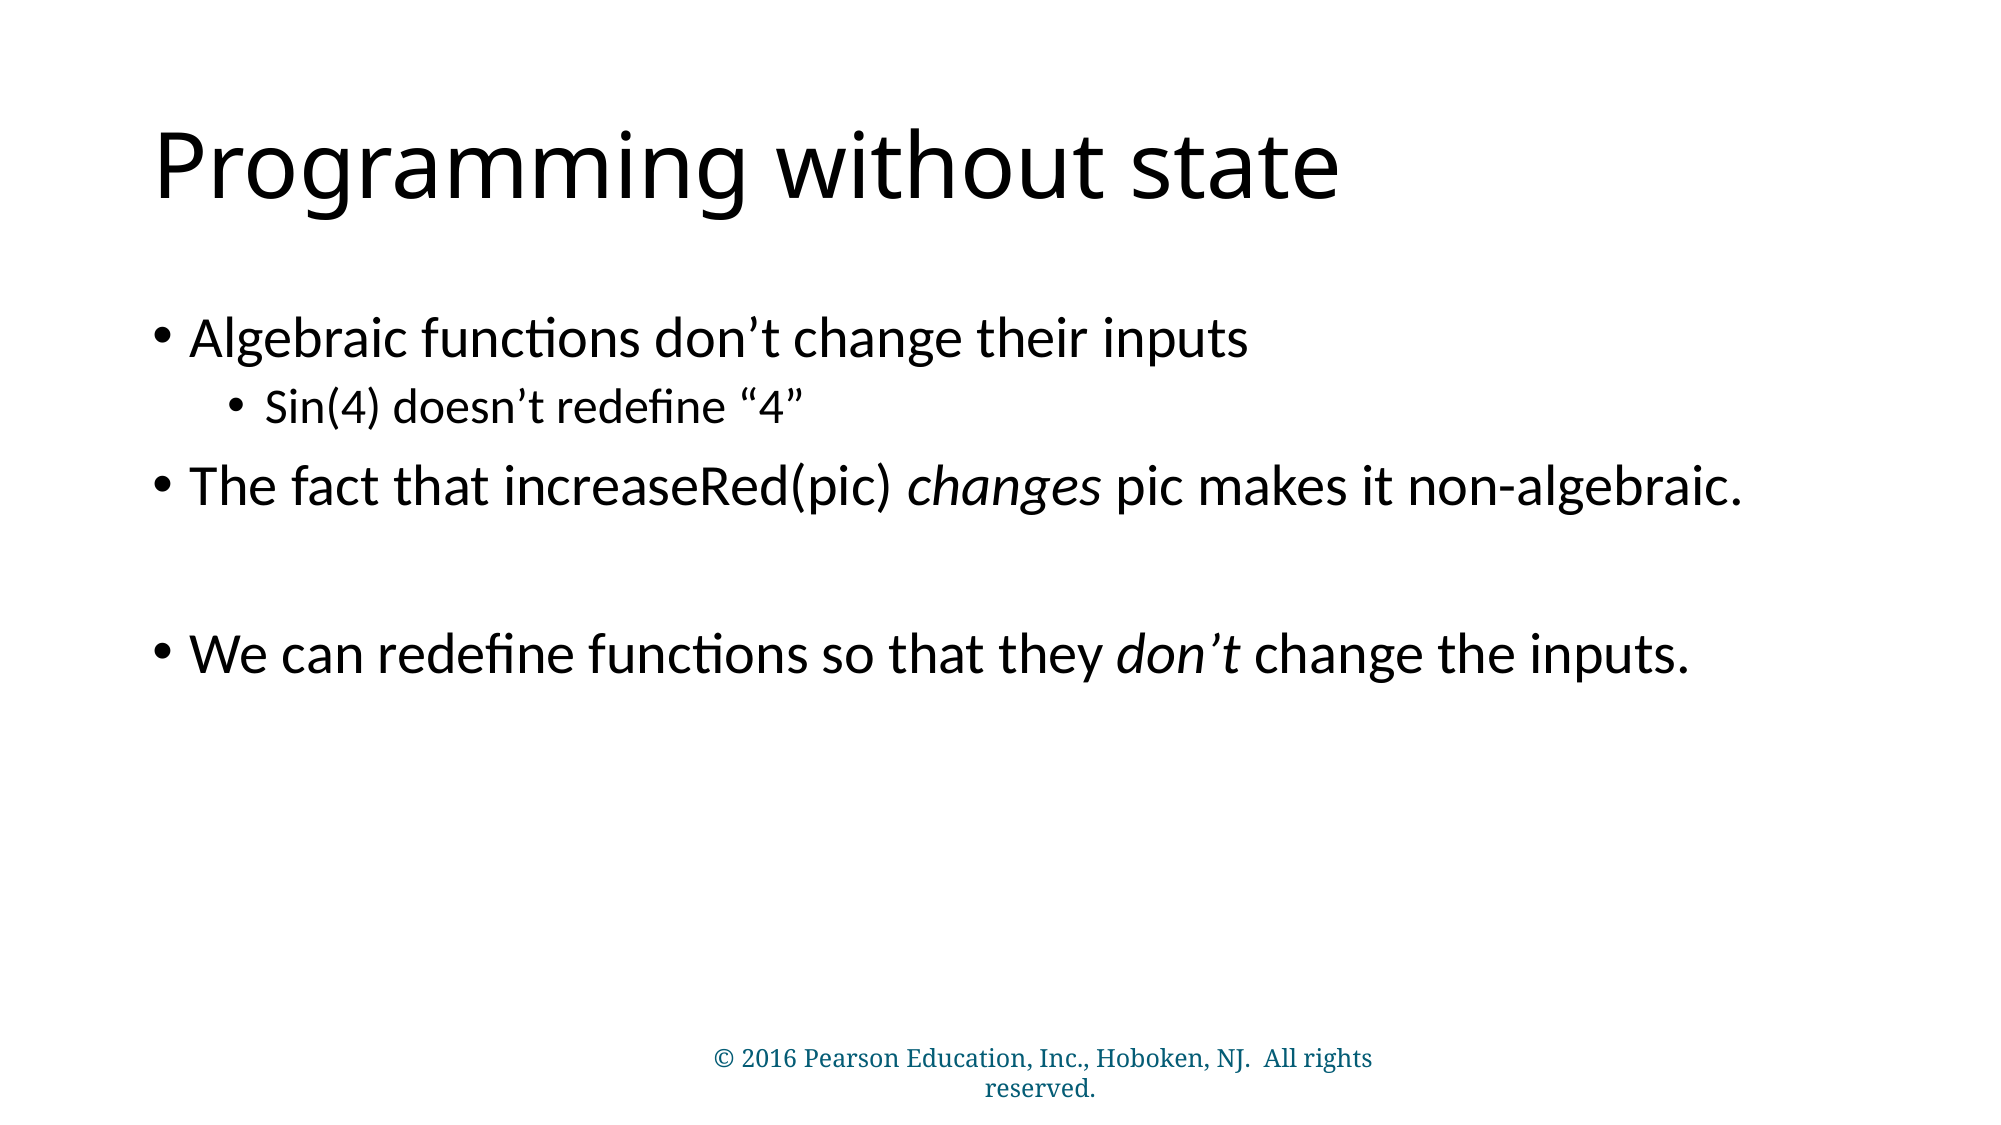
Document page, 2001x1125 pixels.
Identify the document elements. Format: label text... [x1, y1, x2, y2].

footer © 2016 Pearson Education, Inc., Hoboken, NJ. All rights reserved. [687, 1042, 1400, 1103]
list Algebraic functions don’t change their inputs Sin(4) doesn’t redefine “4” The fact that increaseRed(pic) changes pic makes it non-algebraic. We can redefine functions so that they don’t change the inputs. [137, 299, 1863, 1014]
title Programming without state [137, 59, 1863, 278]
